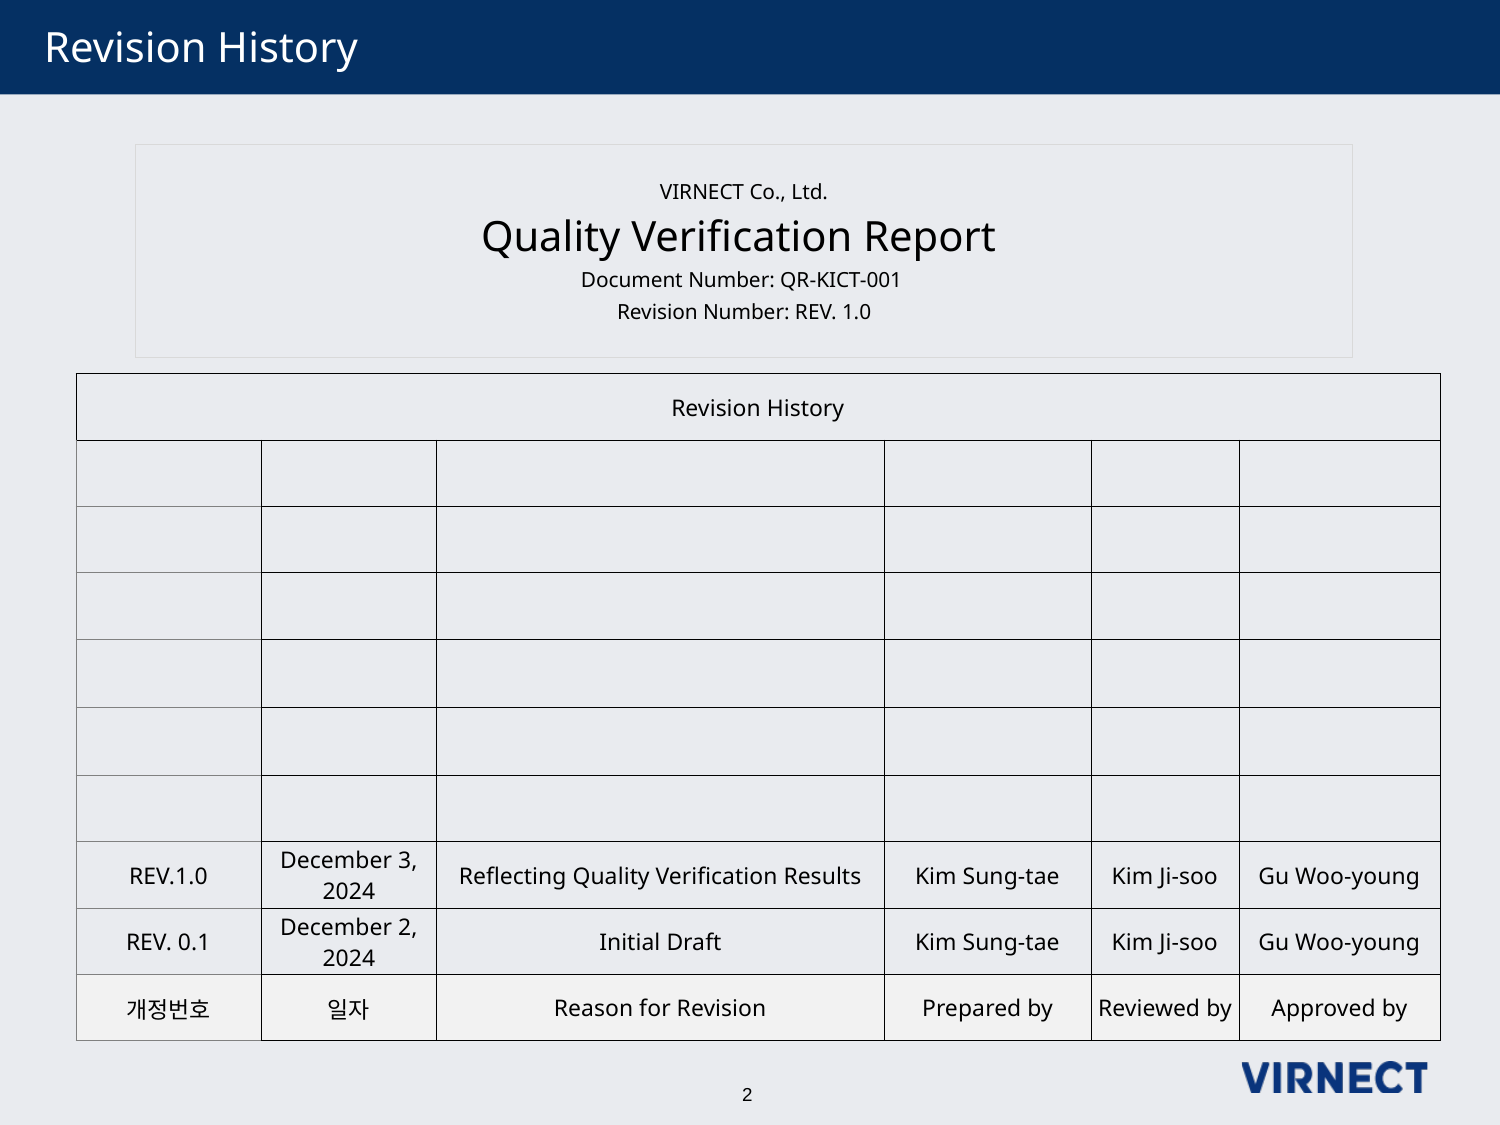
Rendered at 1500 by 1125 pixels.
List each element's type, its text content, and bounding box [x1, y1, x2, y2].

table_cell Kim Ji-soo [1092, 842, 1239, 908]
table_cell Kim Sung-tae [885, 842, 1091, 908]
table_cell [1092, 708, 1239, 775]
table_cell [77, 573, 261, 639]
table_cell [1092, 640, 1239, 707]
table_cell [885, 573, 1091, 639]
table_cell [1240, 776, 1440, 841]
table_cell Reason for Revision [437, 975, 884, 1040]
table_cell Initial Draft [437, 909, 884, 974]
table_cell [77, 776, 261, 841]
table_cell [1240, 640, 1440, 707]
table_cell Kim Sung-tae [885, 909, 1091, 974]
table_cell [262, 776, 436, 841]
table_cell [885, 708, 1091, 775]
table_cell Prepared by [885, 975, 1091, 1040]
table_cell [1240, 507, 1440, 572]
table_cell [437, 708, 884, 775]
table_cell Kim Ji-soo [1092, 909, 1239, 974]
table_cell [437, 776, 884, 841]
table_cell [262, 573, 436, 639]
table_cell [885, 441, 1091, 506]
table_cell [262, 708, 436, 775]
table_cell [262, 640, 436, 707]
table_cell [1240, 708, 1440, 775]
table_cell [1092, 441, 1239, 506]
table_header Revision History [77, 374, 1440, 440]
table_cell [1240, 441, 1440, 506]
table_cell Gu Woo-young [1240, 842, 1440, 908]
table_cell [77, 708, 261, 775]
table_cell [885, 507, 1091, 572]
table_cell Reflecting Quality Verification Results [437, 842, 884, 908]
table_cell [77, 441, 261, 506]
title Revision History [29, 15, 1010, 84]
table_cell REV. 0.1 [77, 909, 261, 974]
table_cell Approved by [1240, 975, 1440, 1040]
table_cell [1092, 573, 1239, 639]
table_cell [262, 507, 436, 572]
table_cell [437, 441, 884, 506]
table_cell [885, 776, 1091, 841]
table_cell [1092, 507, 1239, 572]
table_cell [77, 507, 261, 572]
table_cell December 2, 2024 [262, 909, 436, 974]
table_cell [437, 640, 884, 707]
table_cell REV.1.0 [77, 842, 261, 908]
table_cell Reviewed by [1092, 975, 1239, 1040]
table_cell [1092, 776, 1239, 841]
table_cell [885, 640, 1091, 707]
table_cell Gu Woo-young [1240, 909, 1440, 974]
table_cell [437, 507, 884, 572]
table_cell [437, 573, 884, 639]
table_cell 일자 [262, 975, 436, 1040]
table_cell December 3, 2024 [262, 842, 436, 908]
table_cell [262, 441, 436, 506]
table_cell 개정번호 [77, 975, 261, 1040]
table_cell [77, 640, 261, 707]
table_cell [1240, 573, 1440, 639]
text_box VIRNECT Co., Ltd. Quality Verification Report Document Number: QR-KICT-001 Revision Number: REV. 1.0 [135, 144, 1353, 358]
